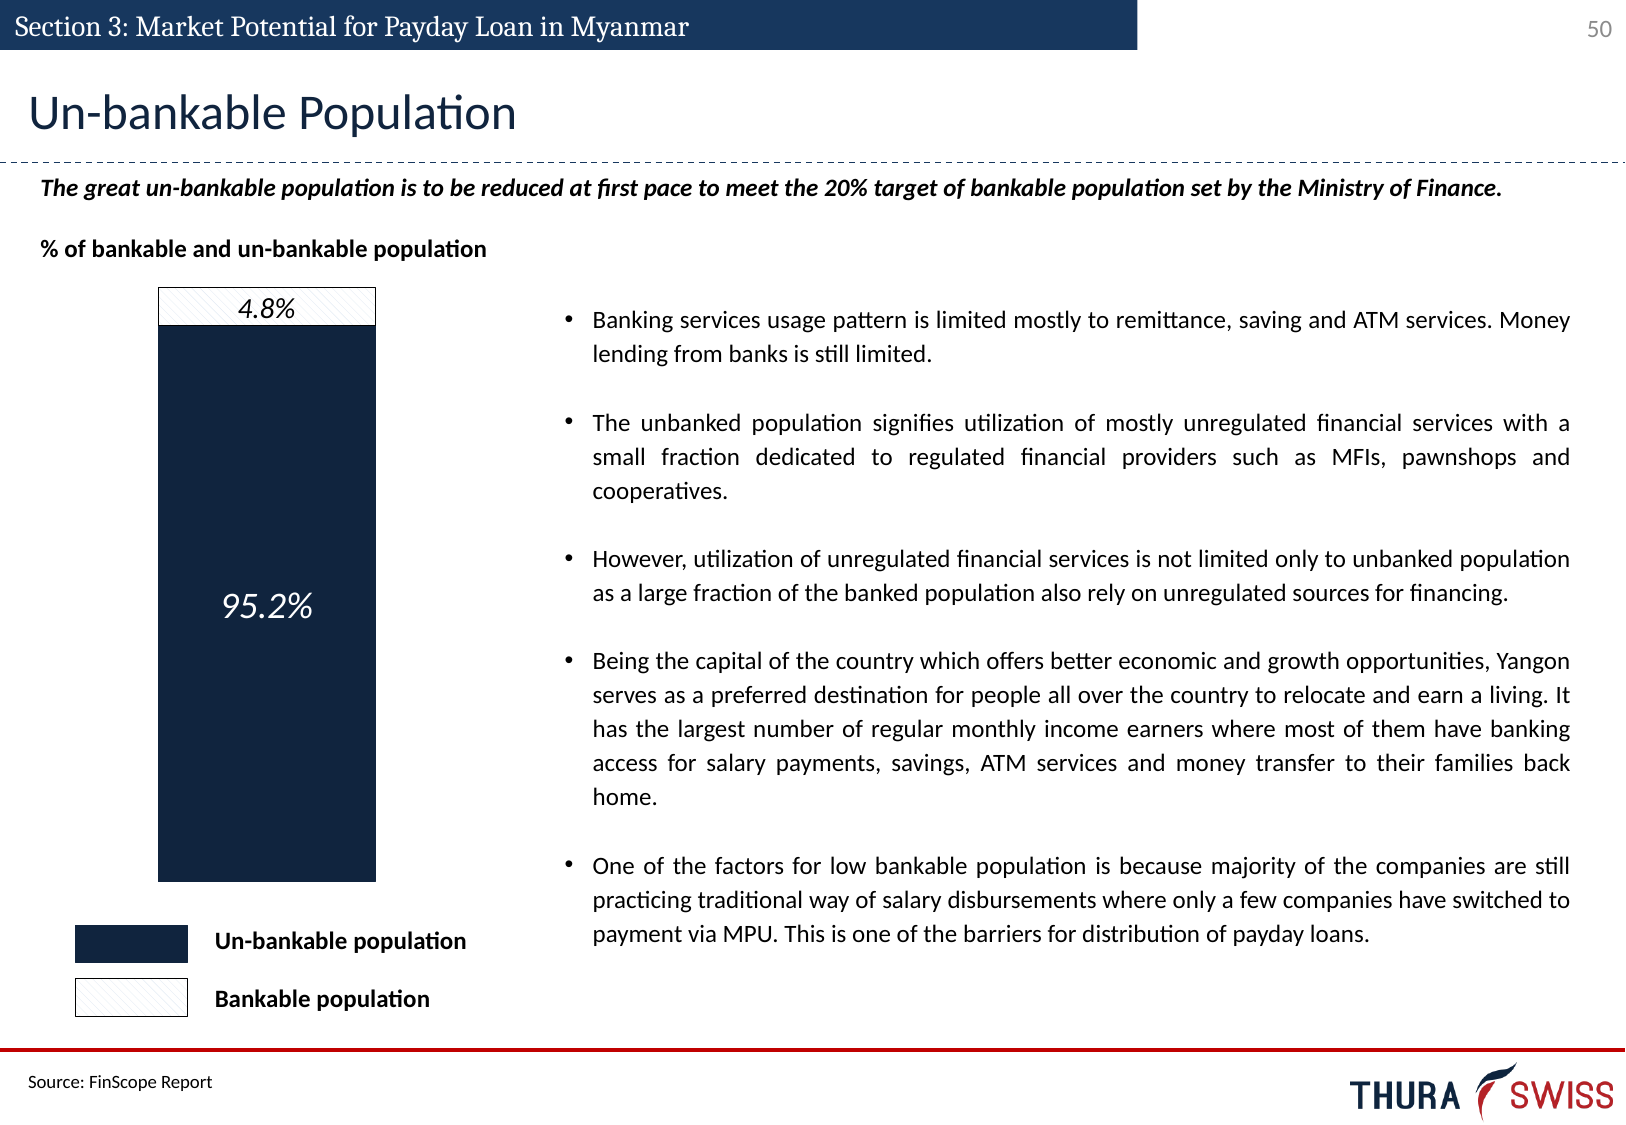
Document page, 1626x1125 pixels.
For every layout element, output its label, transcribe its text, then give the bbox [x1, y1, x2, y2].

picture [1350, 1062, 1613, 1123]
text_box Section 3: Market Potential for Payday Loan in Myanmar [0, 0, 1138, 50]
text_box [157, 287, 376, 882]
text_box The great un-bankable population is to be reduced at first pace to meet the 20% target of bankable population set by the Ministry of Finance. [25, 164, 1588, 210]
text_box [73, 923, 190, 965]
text_box % of bankable and un-bankable population [25, 224, 525, 270]
text_box Source: FinScope Report [13, 1062, 1178, 1100]
text_box Bankable population [200, 975, 525, 1020]
text_box [73, 976, 190, 1018]
text_box Un-bankable Population [13, 71, 1263, 147]
text_box Banking services usage pattern is limited mostly to remittance, saving and ATM services. Money lending from banks is still limited. The unbanked population signifies utilization of mostly unregulated financial services with a small fraction dedicated to regulated financial providers such as MFIs, pawnshops and cooperatives. However, utilization of unregulated financial services is not limited only to unbanked population as a large fraction of the banked population also rely on unregulated sources for financing. Being the capital of the country which offers better economic and growth opportunities, Yangon serves as a preferred destination for people all over the country to relocate and earn a living. It has the largest number of regular monthly income earners where most of them have banking access for salary payments, savings, ATM services and money transfer to their families back home. One of the factors for low bankable population is because majority of the companies are still practicing traditional way of salary disbursements where only a few companies have switched to payment via MPU. This is one of the barriers for distribution of payday loans. [549, 262, 1588, 955]
text_box Un-bankable population [200, 917, 525, 962]
